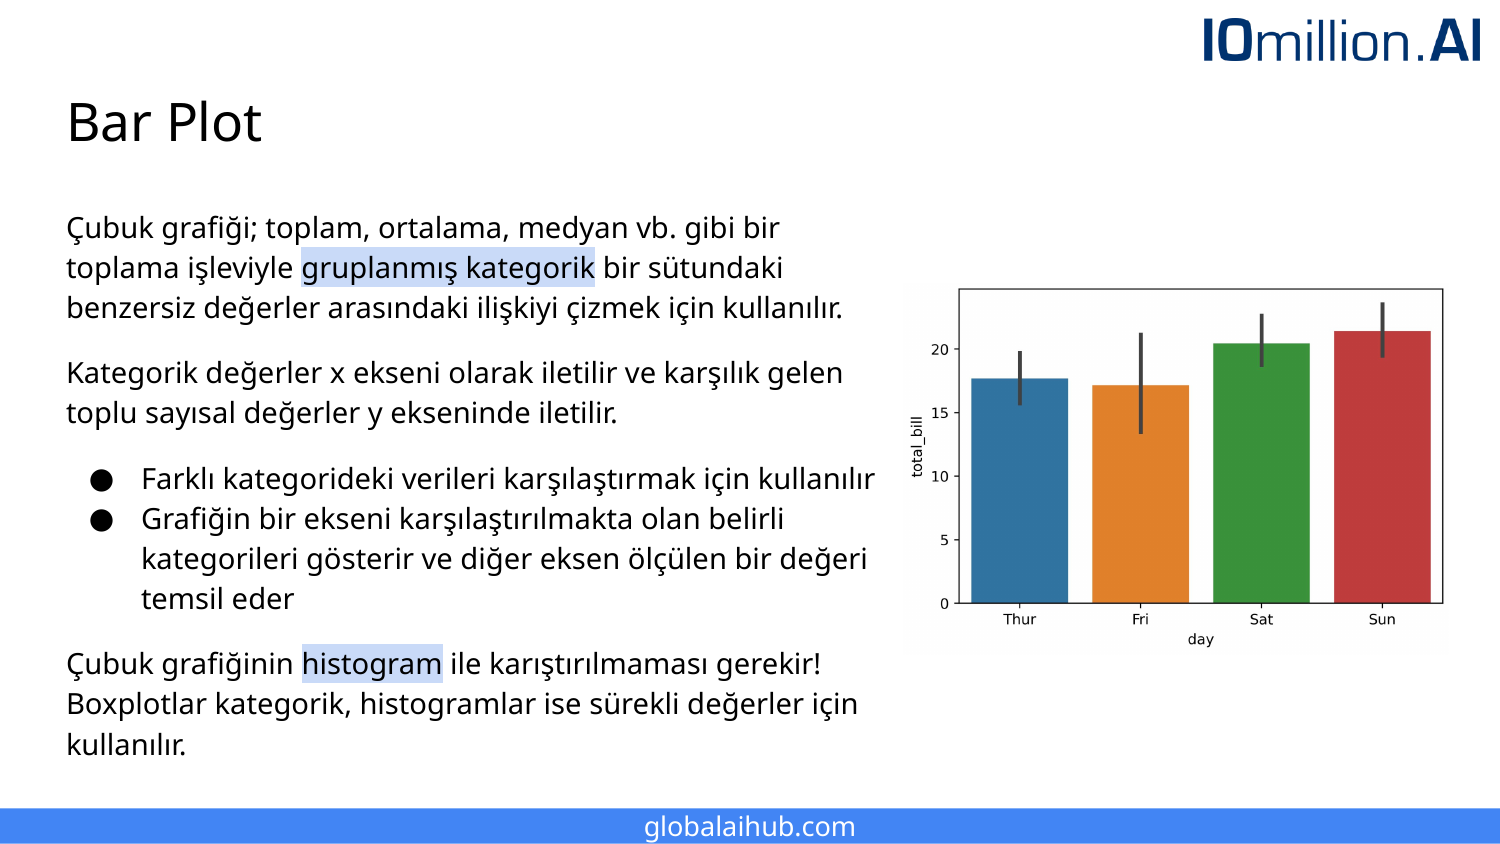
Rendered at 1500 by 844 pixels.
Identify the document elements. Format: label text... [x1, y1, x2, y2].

list Çubuk grafiği; toplam, ortalama, medyan vb. gibi bir toplama işleviyle gruplanmış kategorik bir sütundaki benzersiz değerler arasındaki ilişkiyi çizmek için kullanılır. Kategorik değerler x ekseni olarak iletilir ve karşılık gelen toplu sayısal değerler y ekseninde iletilir. Farklı kategorideki verileri karşılaştırmak için kullanılır Grafiğin bir ekseni karşılaştırılmakta olan belirli kategorileri gösterir ve diğer eksen ölçülen bir değeri temsil eder Çubuk grafiğinin histogram ile karıştırılmaması gerekir! Boxplotlar kategorik, histogramlar ise sürekli değerler için kullanılır. [51, 189, 895, 750]
title Bar Plot [51, 72, 1449, 167]
picture [1204, 18, 1480, 61]
picture [902, 283, 1450, 656]
